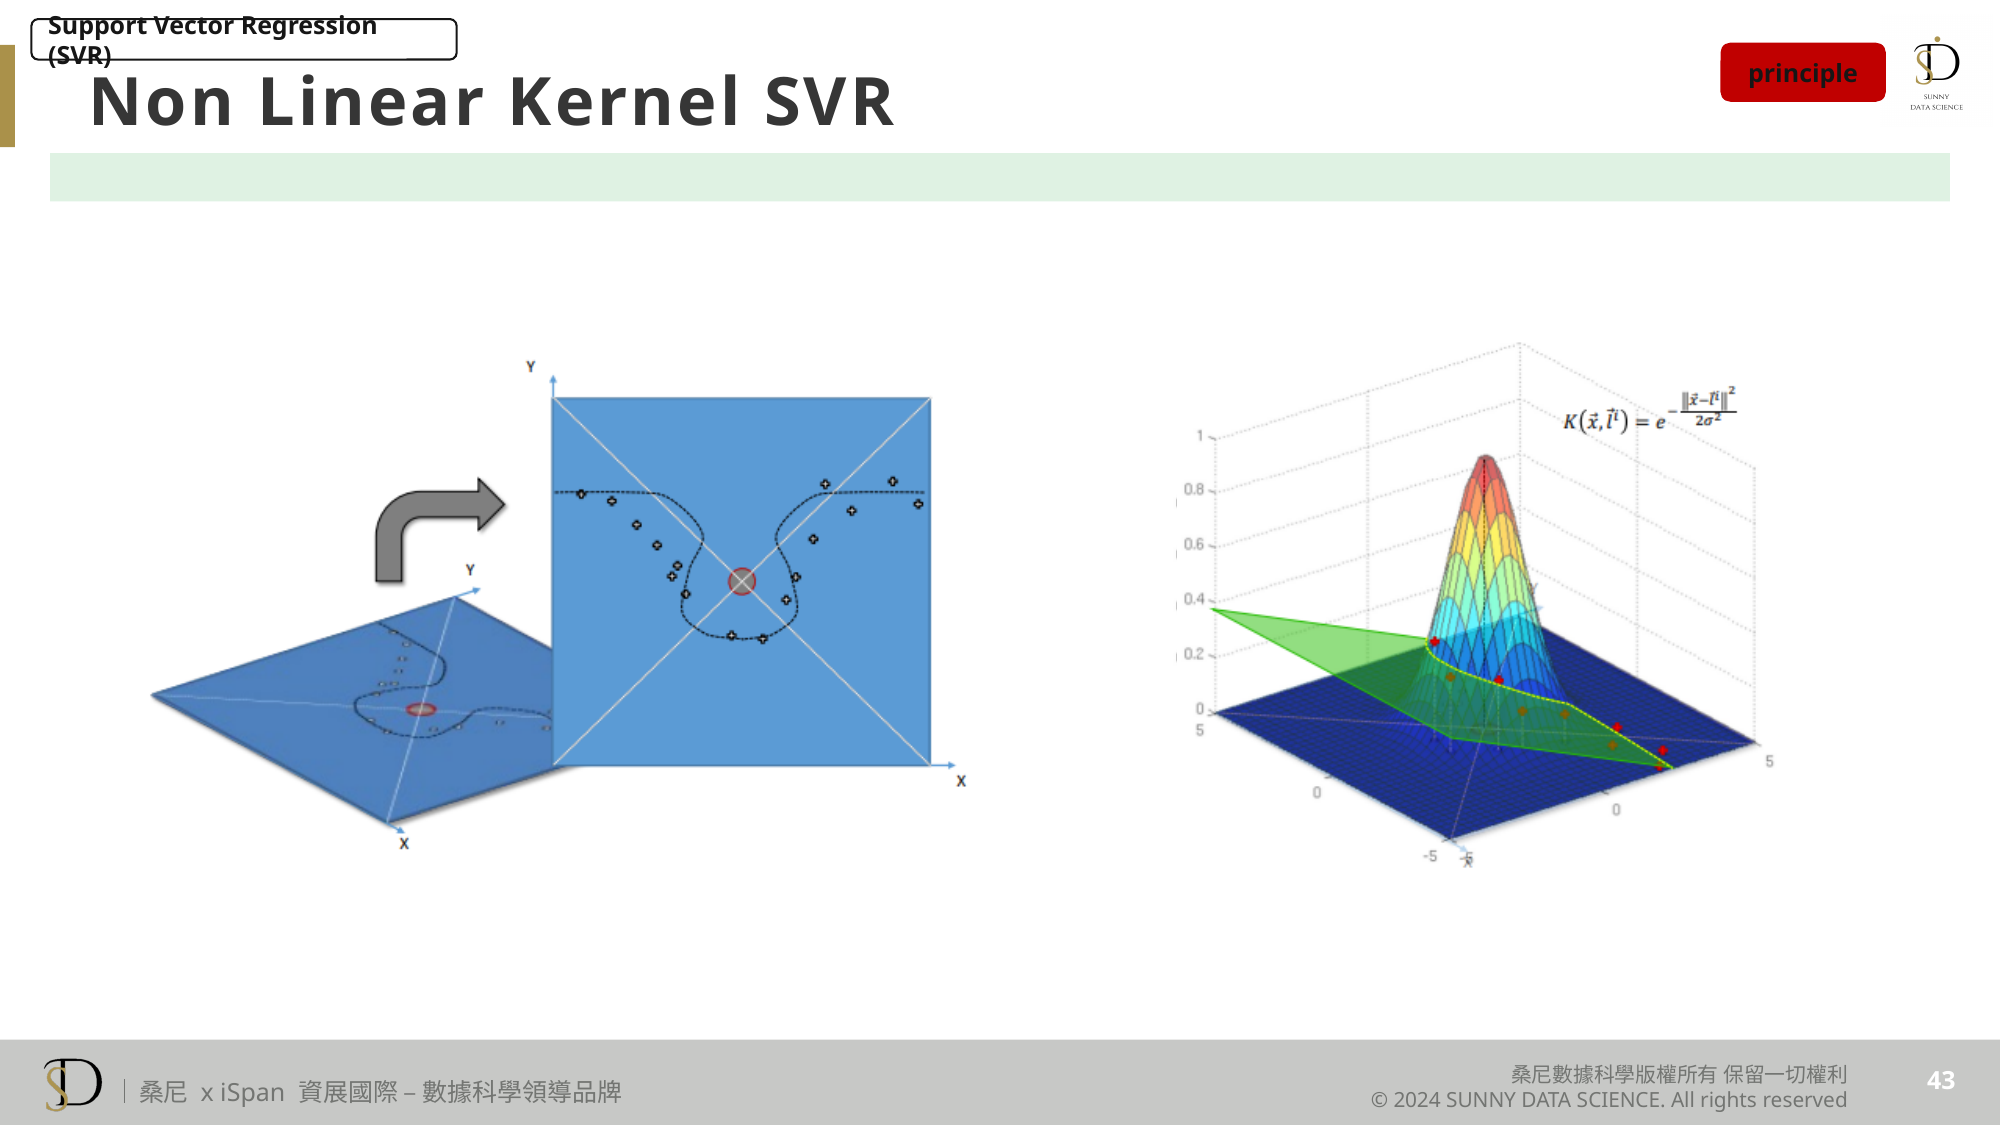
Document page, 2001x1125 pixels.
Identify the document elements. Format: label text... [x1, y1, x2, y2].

picture [1880, 14, 1993, 127]
text_box [49, 152, 1951, 202]
picture [0, 1020, 145, 1125]
text_box Non Linear Kernel SVR [73, 39, 1937, 152]
text_box principle [1719, 41, 1887, 103]
picture [149, 337, 983, 854]
text_box Support Vector Regression (SVR) [30, 18, 458, 61]
picture [1153, 337, 1781, 871]
